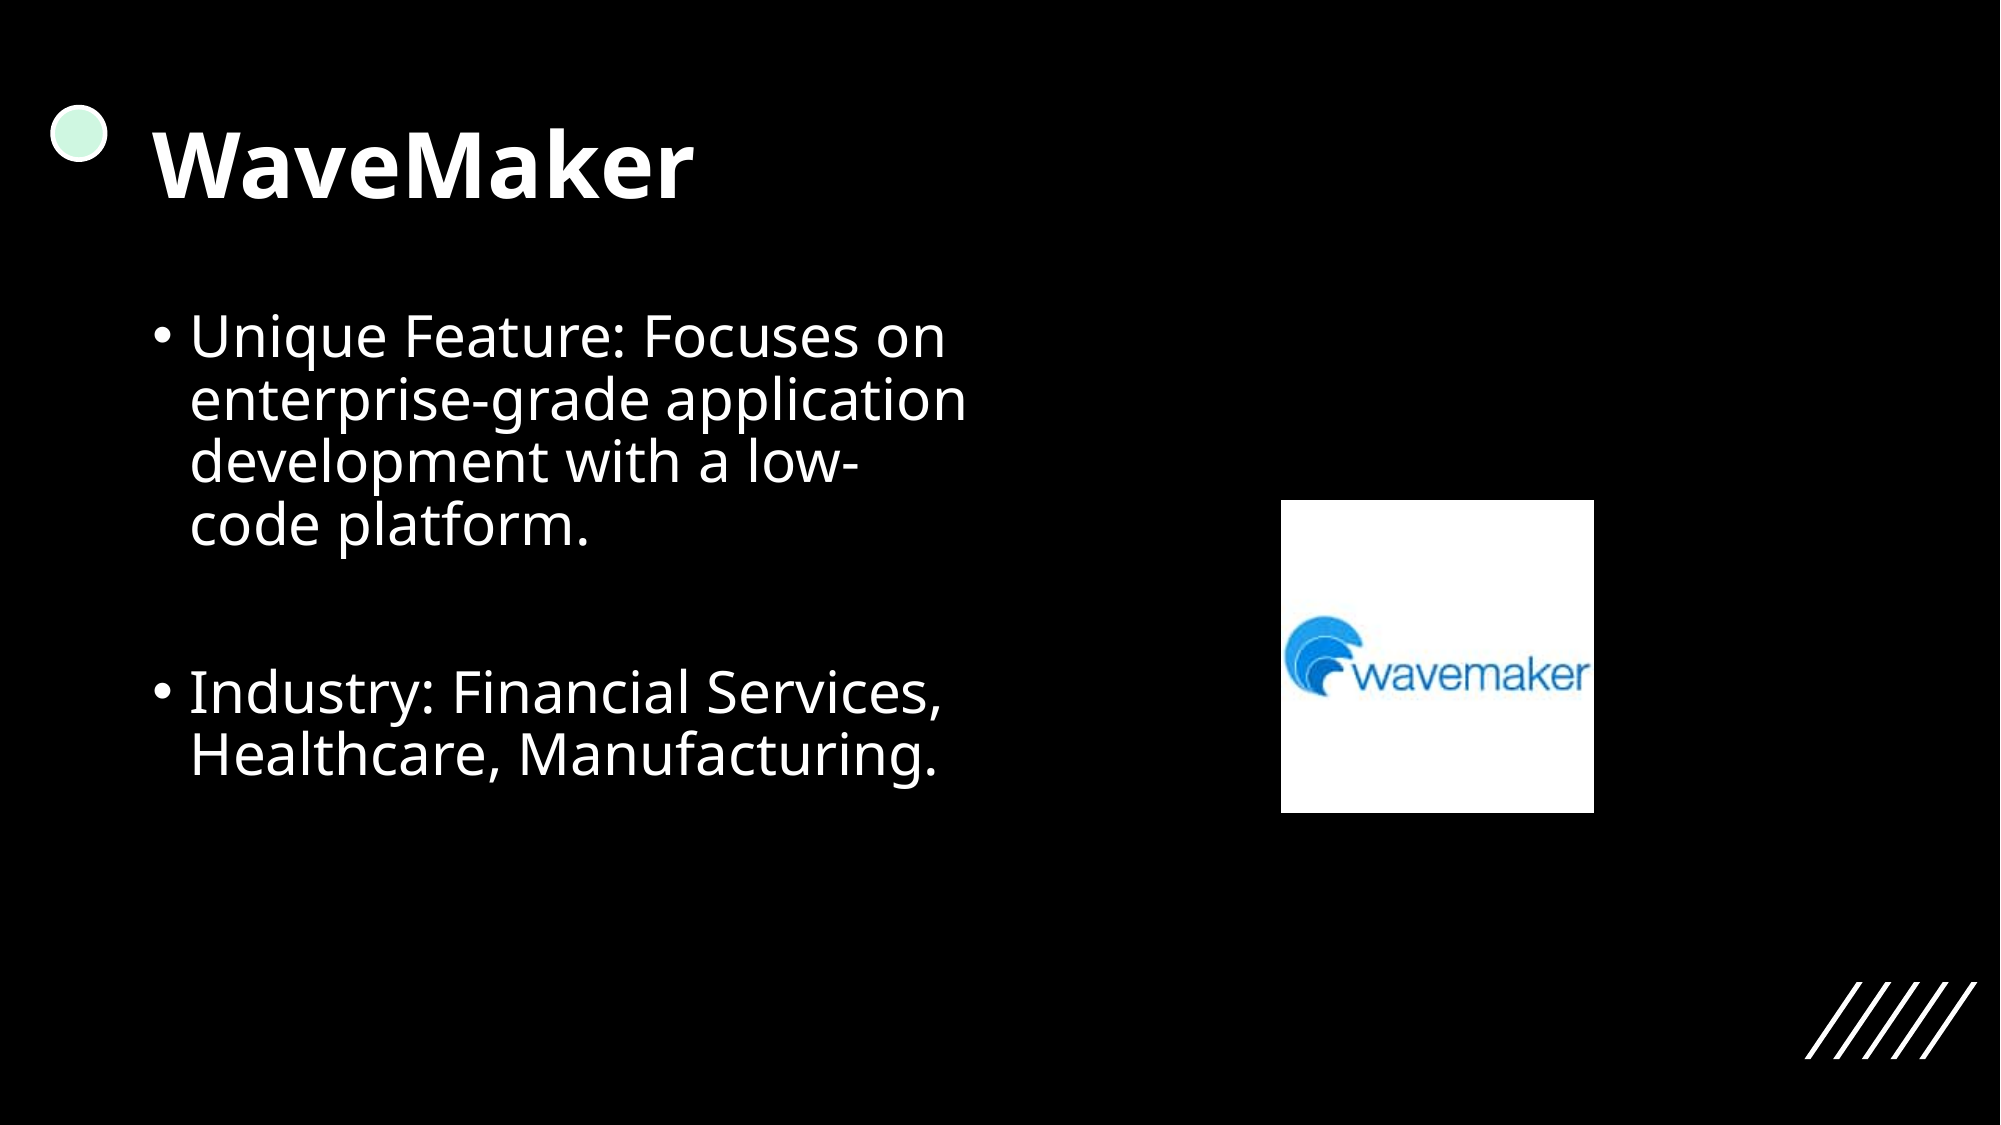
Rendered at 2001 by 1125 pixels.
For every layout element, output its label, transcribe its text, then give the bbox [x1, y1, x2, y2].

title WaveMaker [137, 59, 1863, 278]
list Unique Feature: Focuses on enterprise-grade application development with a low-code platform. Industry: Financial Services, Healthcare, Manufacturing. [137, 299, 988, 1014]
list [1281, 500, 1594, 813]
